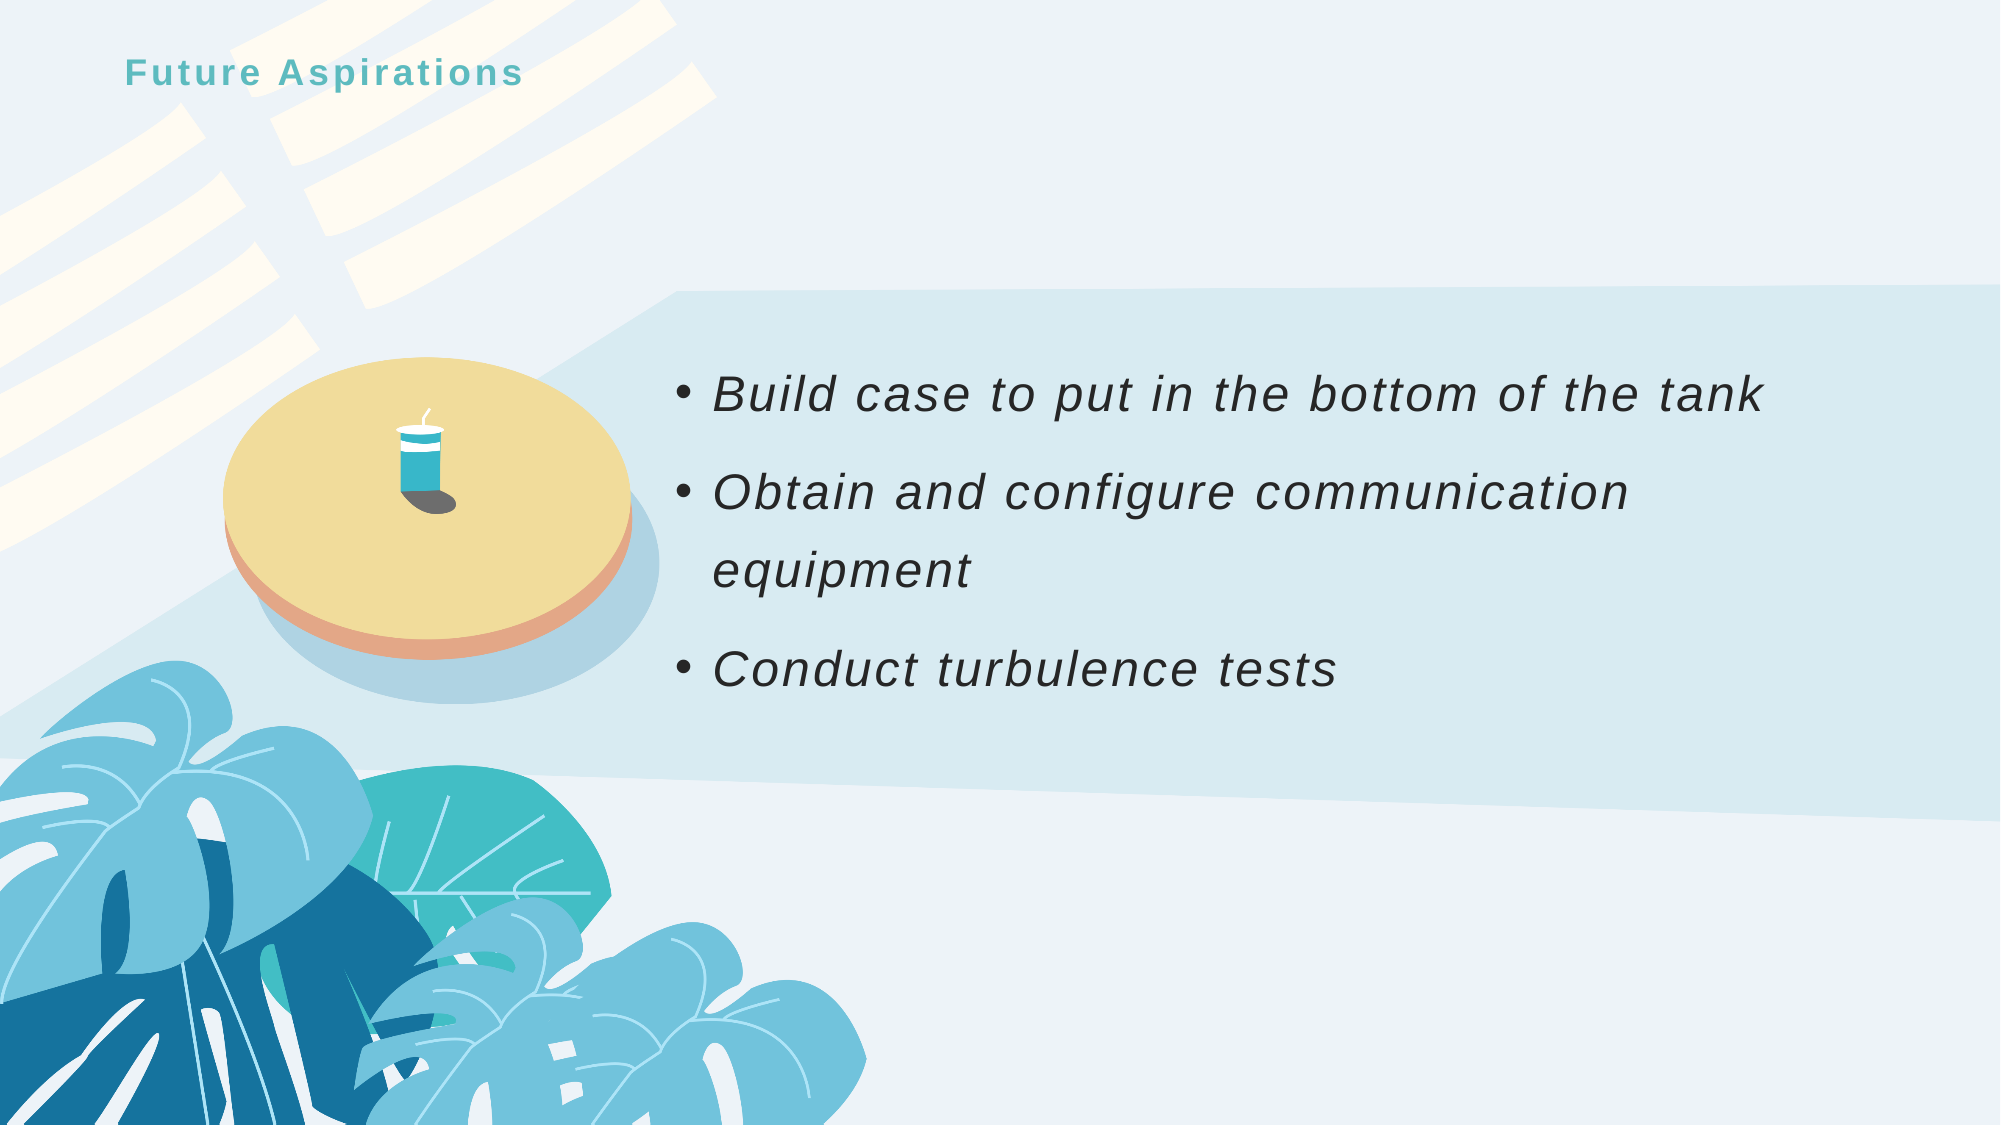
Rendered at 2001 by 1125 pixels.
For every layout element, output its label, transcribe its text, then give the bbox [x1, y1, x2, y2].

title Future Aspirations [109, 40, 1891, 146]
picture [0, 0, 2001, 1125]
list Build case to put in the bottom of the tank Obtain and configure communication equipment Conduct turbulence tests [660, 335, 1891, 764]
